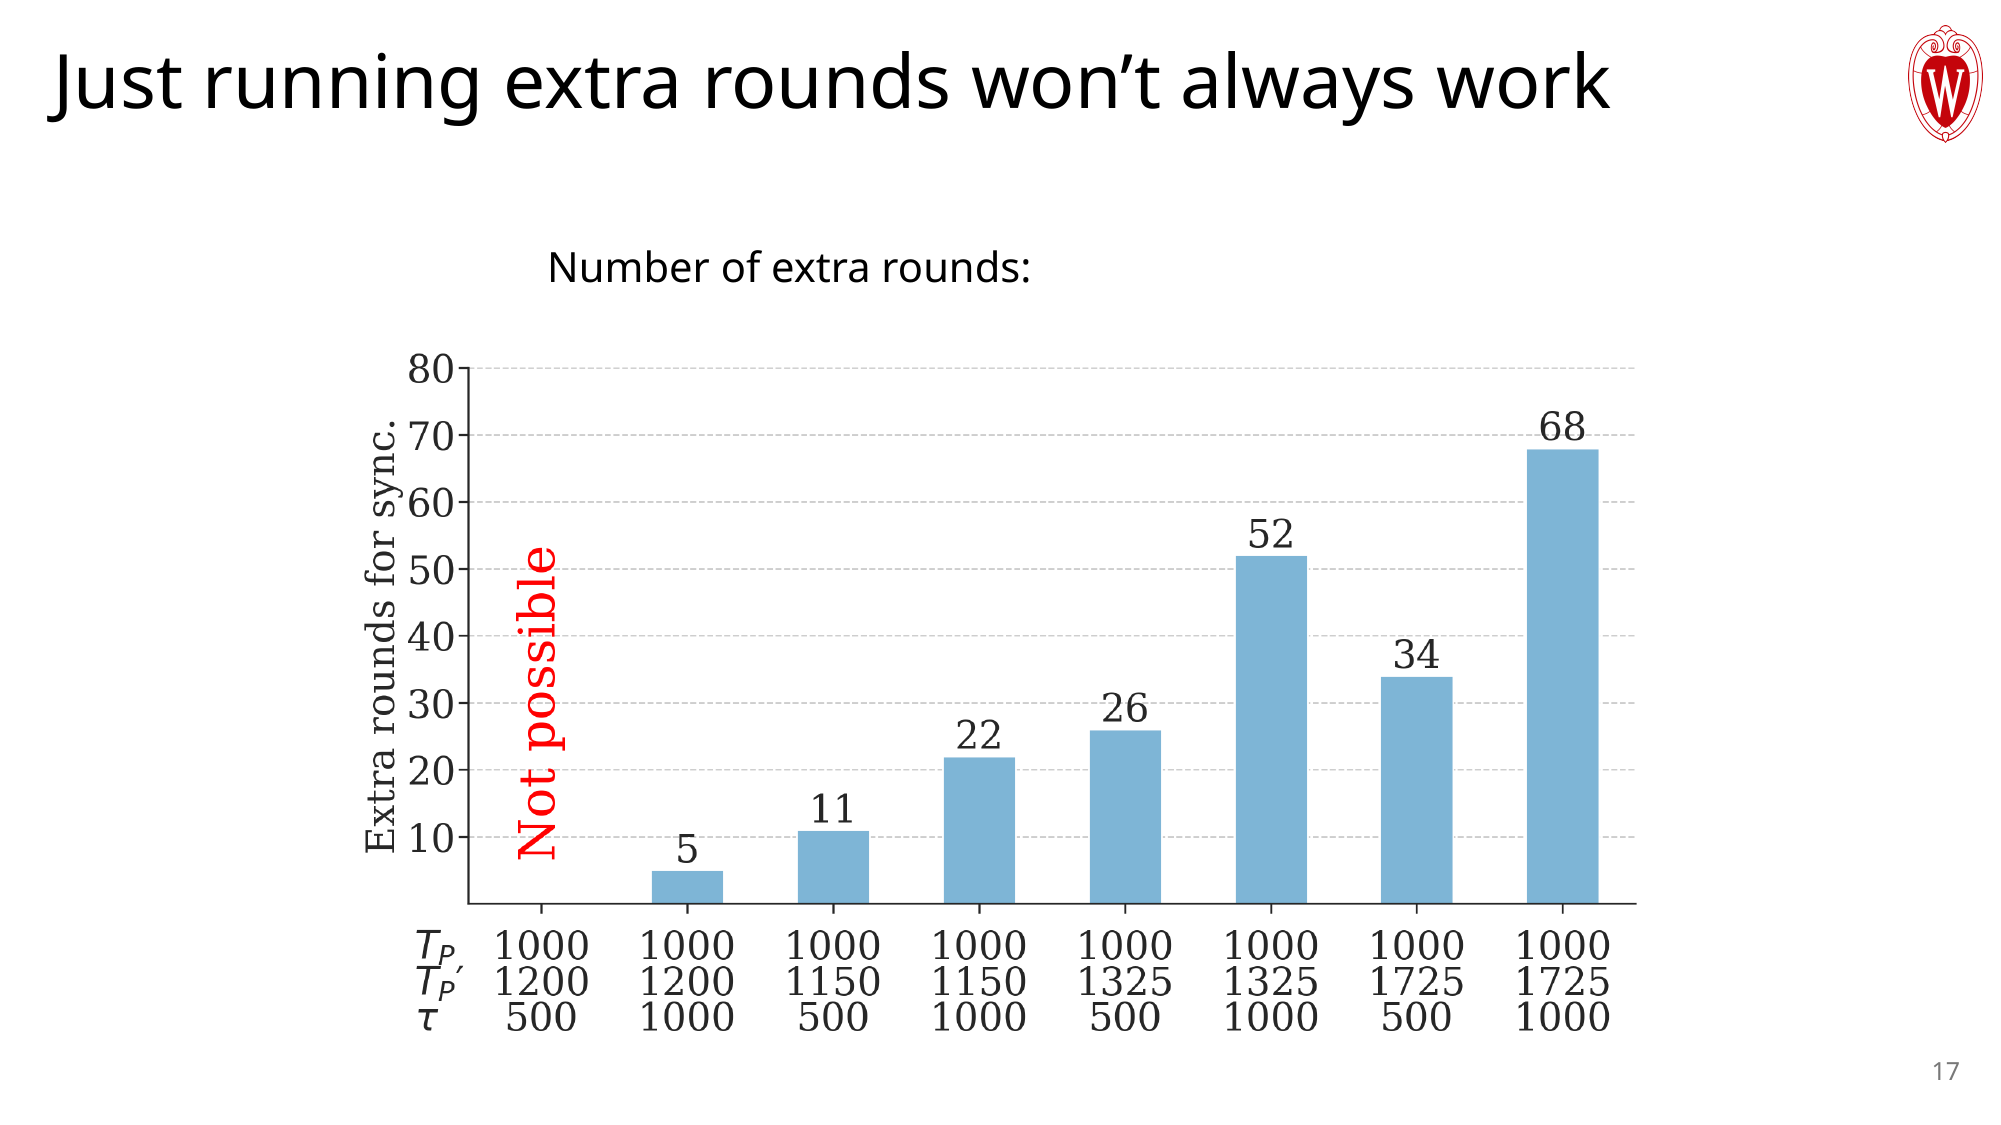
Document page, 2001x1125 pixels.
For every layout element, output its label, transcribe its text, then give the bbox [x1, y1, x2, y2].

picture [358, 347, 1642, 1044]
slide_number 17 [1904, 1042, 1976, 1103]
picture [1908, 25, 1983, 143]
title Just running extra rounds won’t always work [38, 36, 1764, 133]
